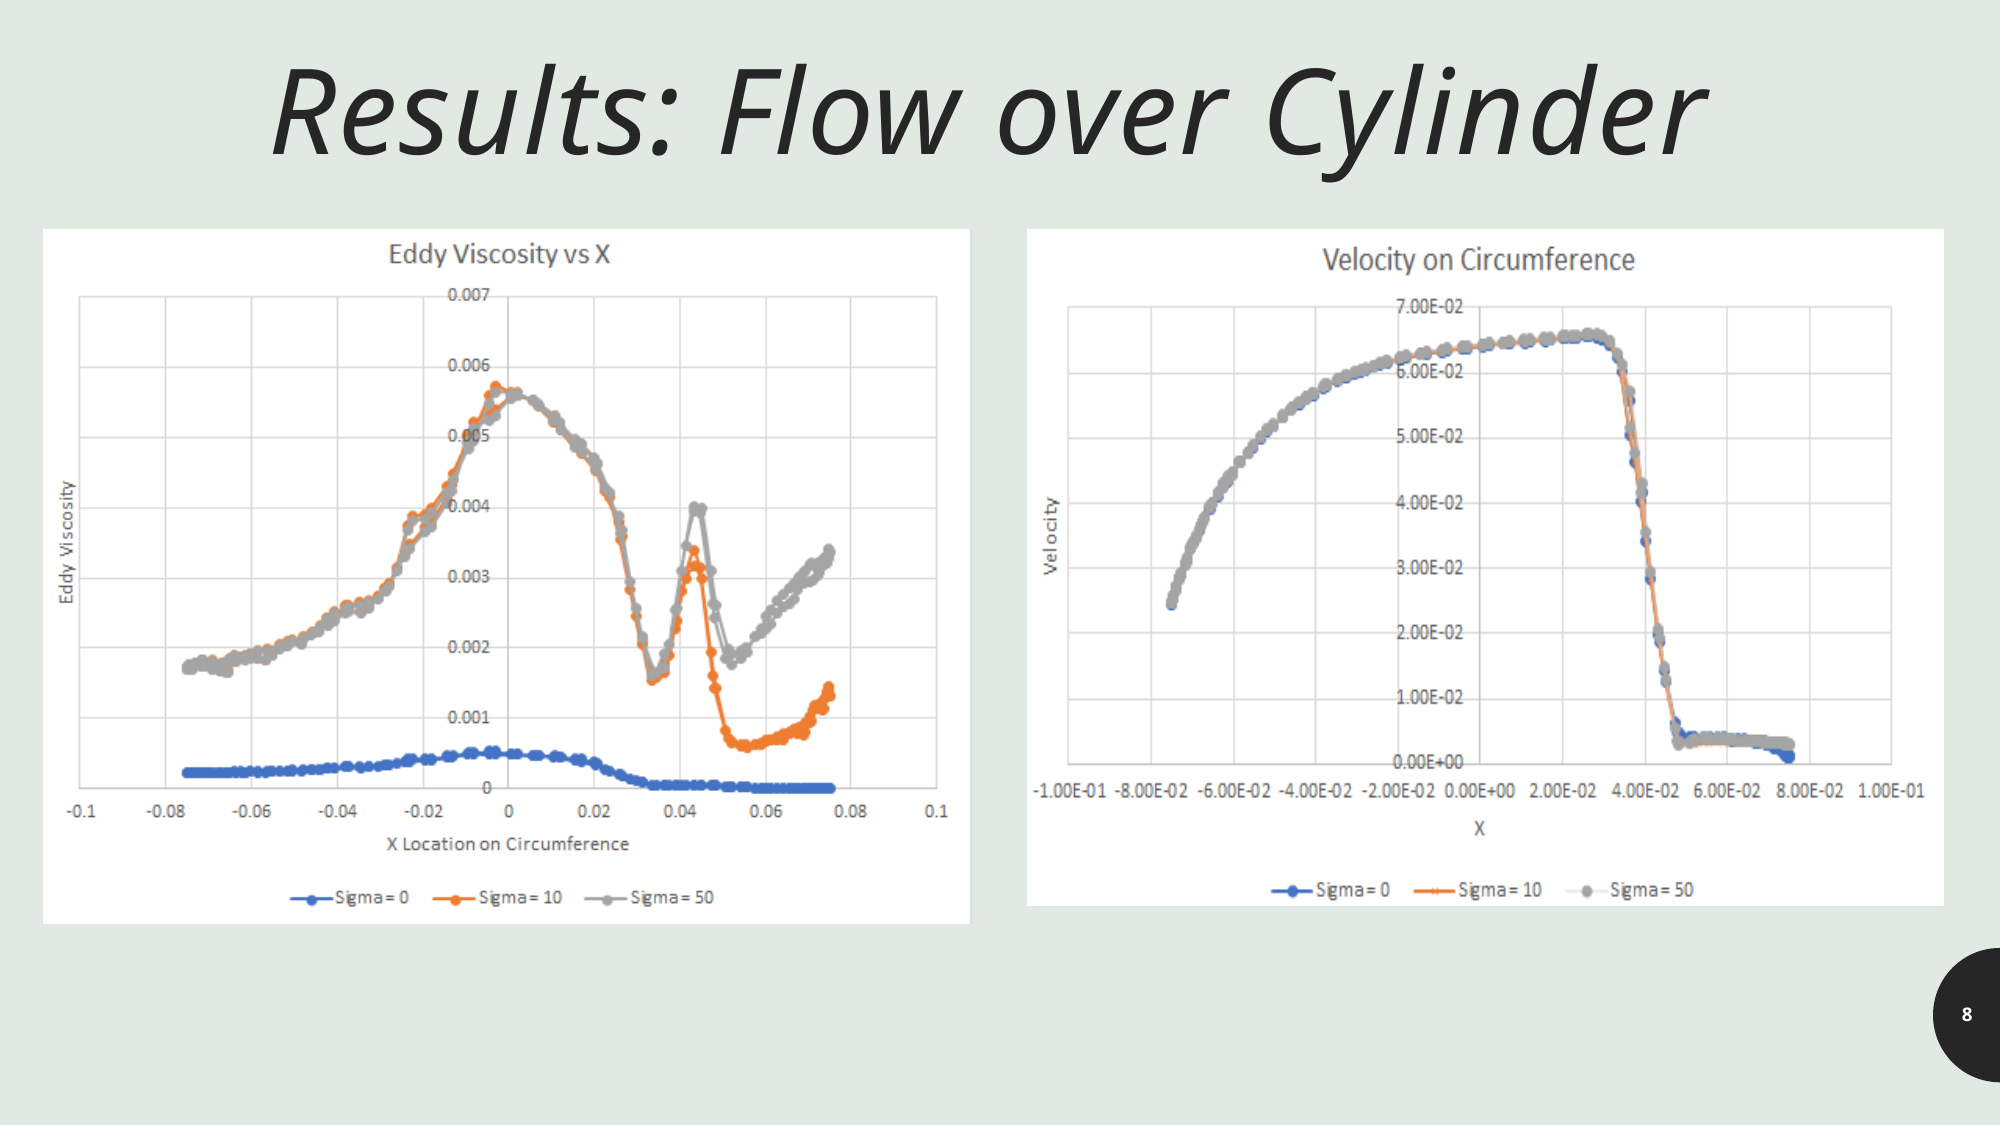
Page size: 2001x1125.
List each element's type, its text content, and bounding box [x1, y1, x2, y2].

list [112, 257, 1865, 1033]
slide_number 8 [1933, 985, 2000, 1046]
picture [1027, 229, 1944, 906]
title Results: Flow over Cylinder [113, 44, 1865, 189]
picture [43, 229, 972, 924]
